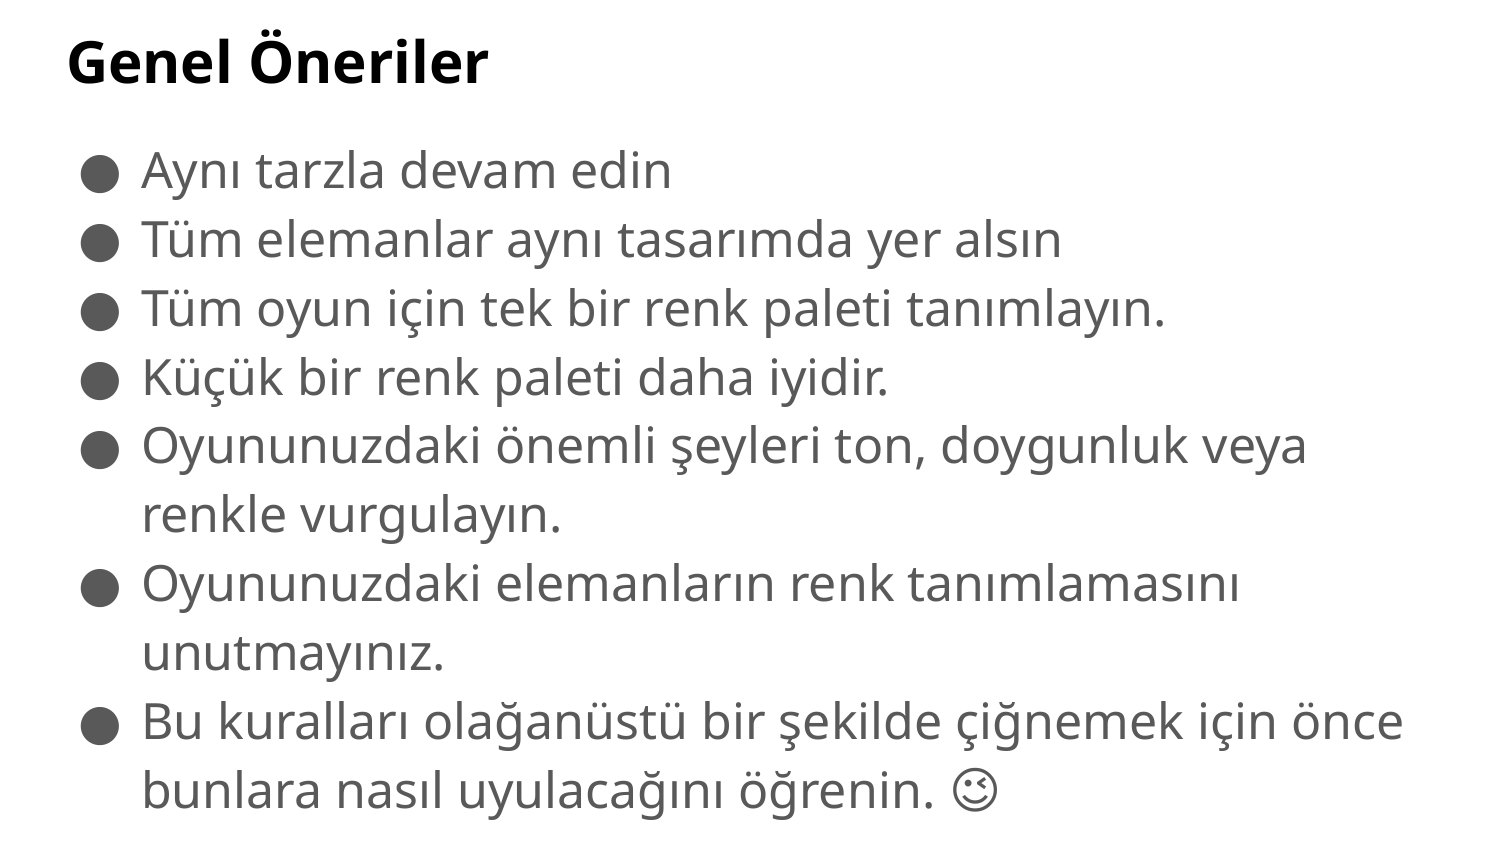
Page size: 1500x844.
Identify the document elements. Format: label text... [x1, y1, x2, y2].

title Genel Öneriler [51, 10, 1449, 105]
list Aynı tarzla devam edin Tüm elemanlar aynı tasarımda yer alsın Tüm oyun için tek bir renk paleti tanımlayın. Küçük bir renk paleti daha iyidir. Oyununuzdaki önemli şeyleri ton, doygunluk veya renkle vurgulayın. Oyununuzdaki elemanların renk tanımlamasını unutmayınız. Bu kuralları olağanüstü bir şekilde çiğnemek için önce bunlara nasıl uyulacağını öğrenin. 😉 [51, 114, 1449, 822]
